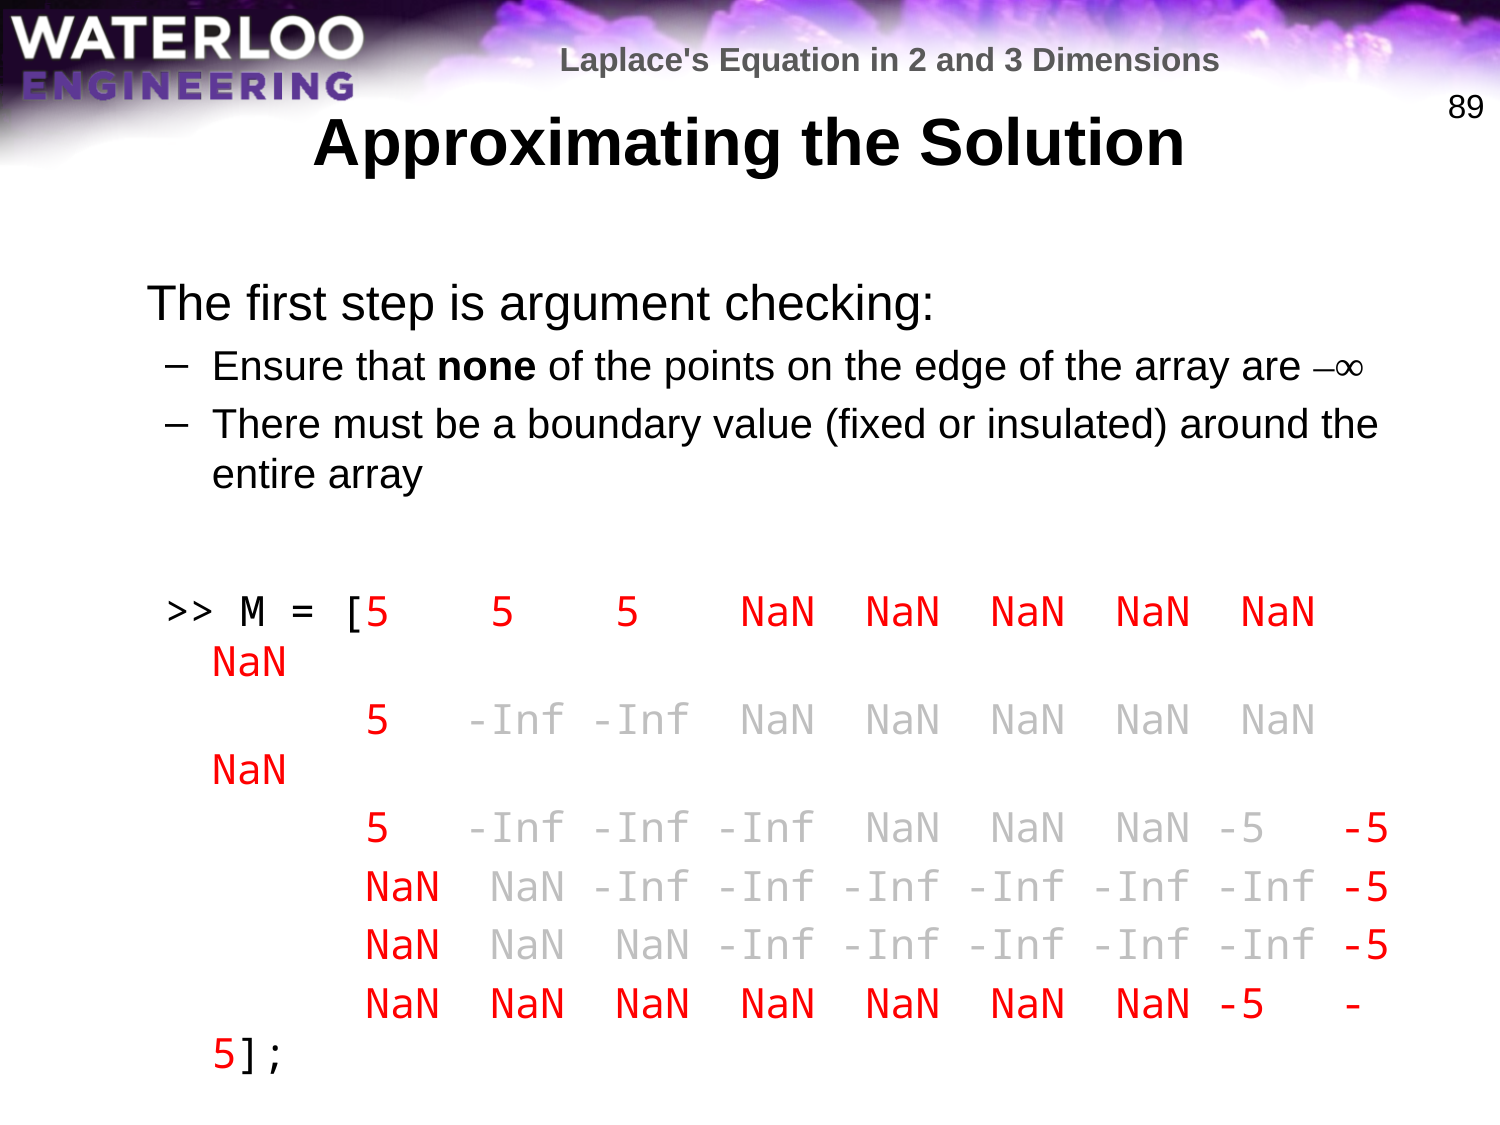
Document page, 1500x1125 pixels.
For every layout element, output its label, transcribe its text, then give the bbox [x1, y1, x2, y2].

picture [0, 0, 1500, 1125]
footer Laplace's Equation in 2 and 3 Dimensions [535, 31, 1236, 74]
list The first step is argument checking: Ensure that none of the points on the edge of the array are –∞ There must be a boundary value (fixed or insulated) around the entire array >> M = [5 5 5 NaN NaN NaN NaN NaN NaN 5 -Inf -Inf NaN NaN NaN NaN NaN NaN 5 -Inf -Inf -Inf NaN NaN NaN -5 -5 NaN NaN -Inf -Inf -Inf -Inf -Inf -Inf -5 NaN NaN NaN -Inf -Inf -Inf -Inf -Inf -5 NaN NaN NaN NaN NaN NaN NaN -5 -5]; [74, 262, 1448, 1006]
slide_number 89 [1371, 73, 1500, 134]
title Approximating the Solution [74, 44, 1426, 233]
